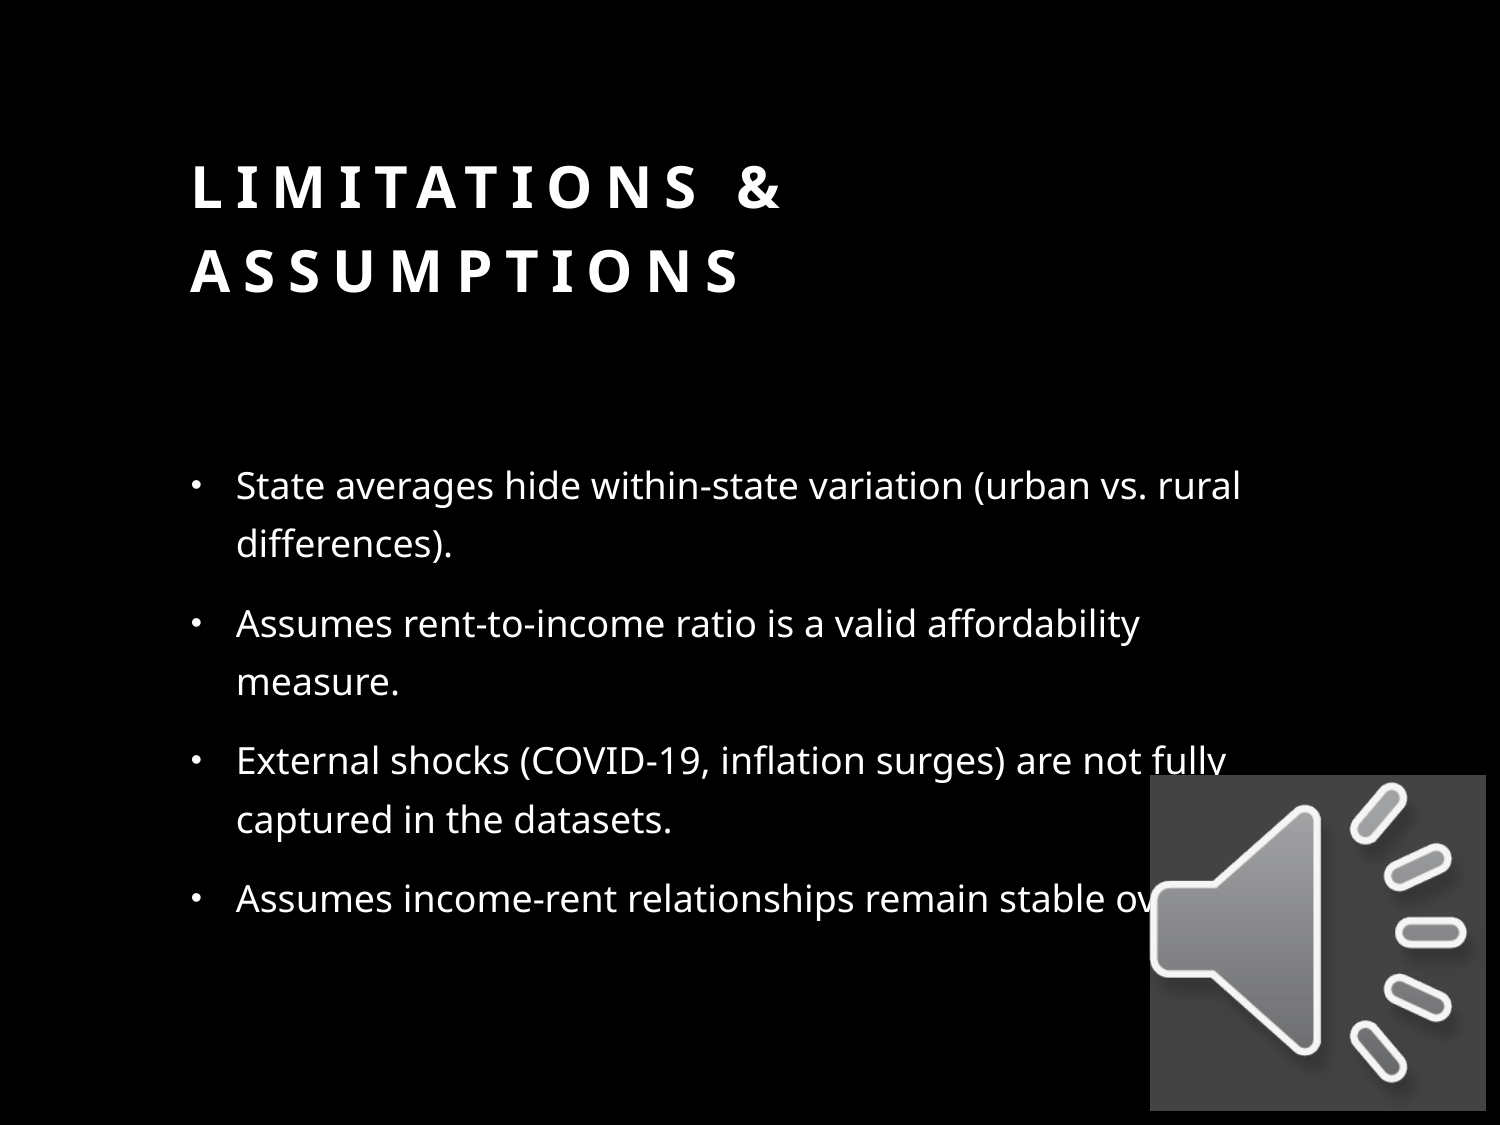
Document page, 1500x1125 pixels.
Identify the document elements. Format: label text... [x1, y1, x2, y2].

picture [1148, 773, 1487, 1112]
title Limitations & Assumptions [175, 171, 1313, 313]
list State averages hide within-state variation (urban vs. rural differences). Assumes rent-to-income ratio is a valid affordability measure. External shocks (COVID-19, inflation surges) are not fully captured in the datasets. Assumes income-rent relationships remain stable over time. [175, 375, 1313, 1000]
